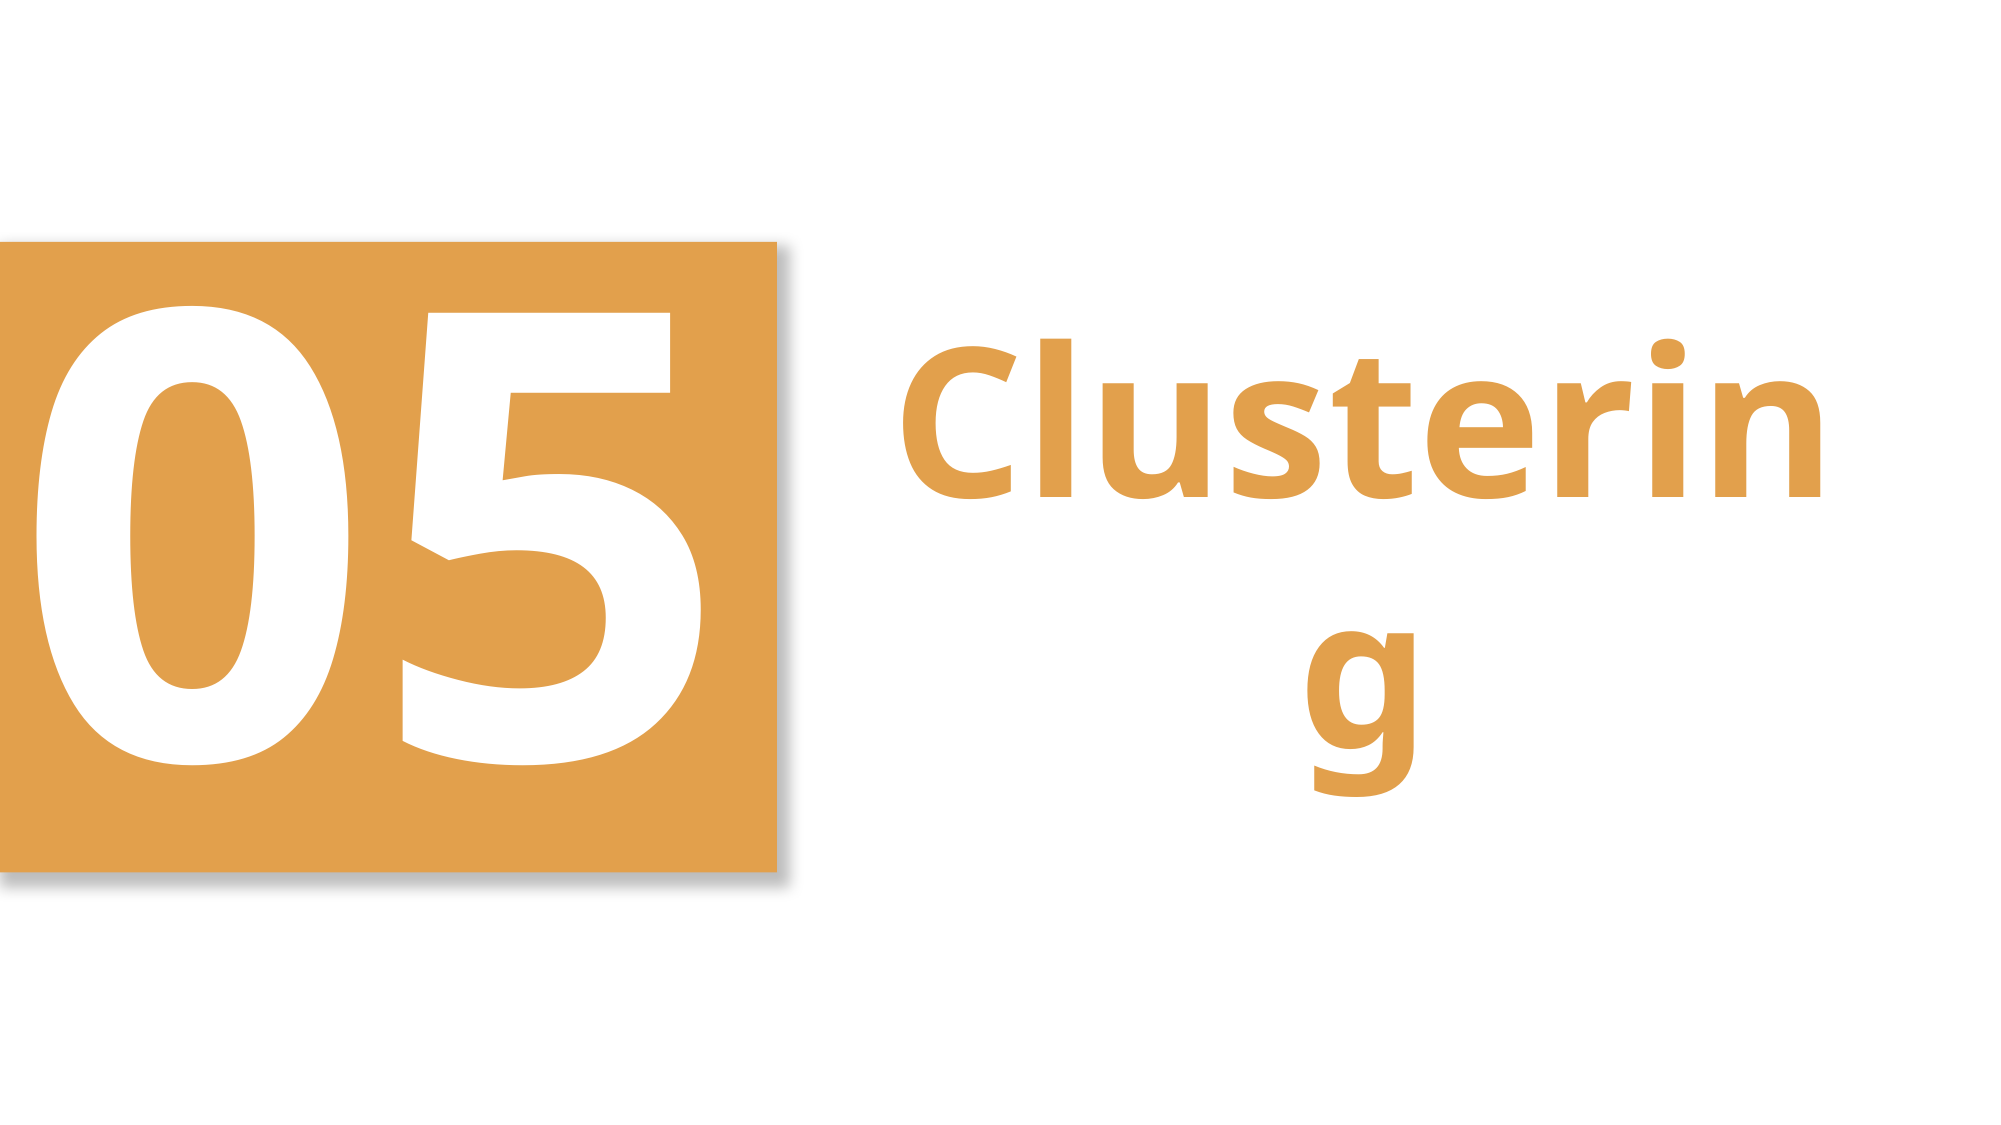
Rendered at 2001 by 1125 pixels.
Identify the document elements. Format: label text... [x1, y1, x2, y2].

list Clustering [814, 105, 1914, 973]
list 05 [0, 241, 777, 873]
